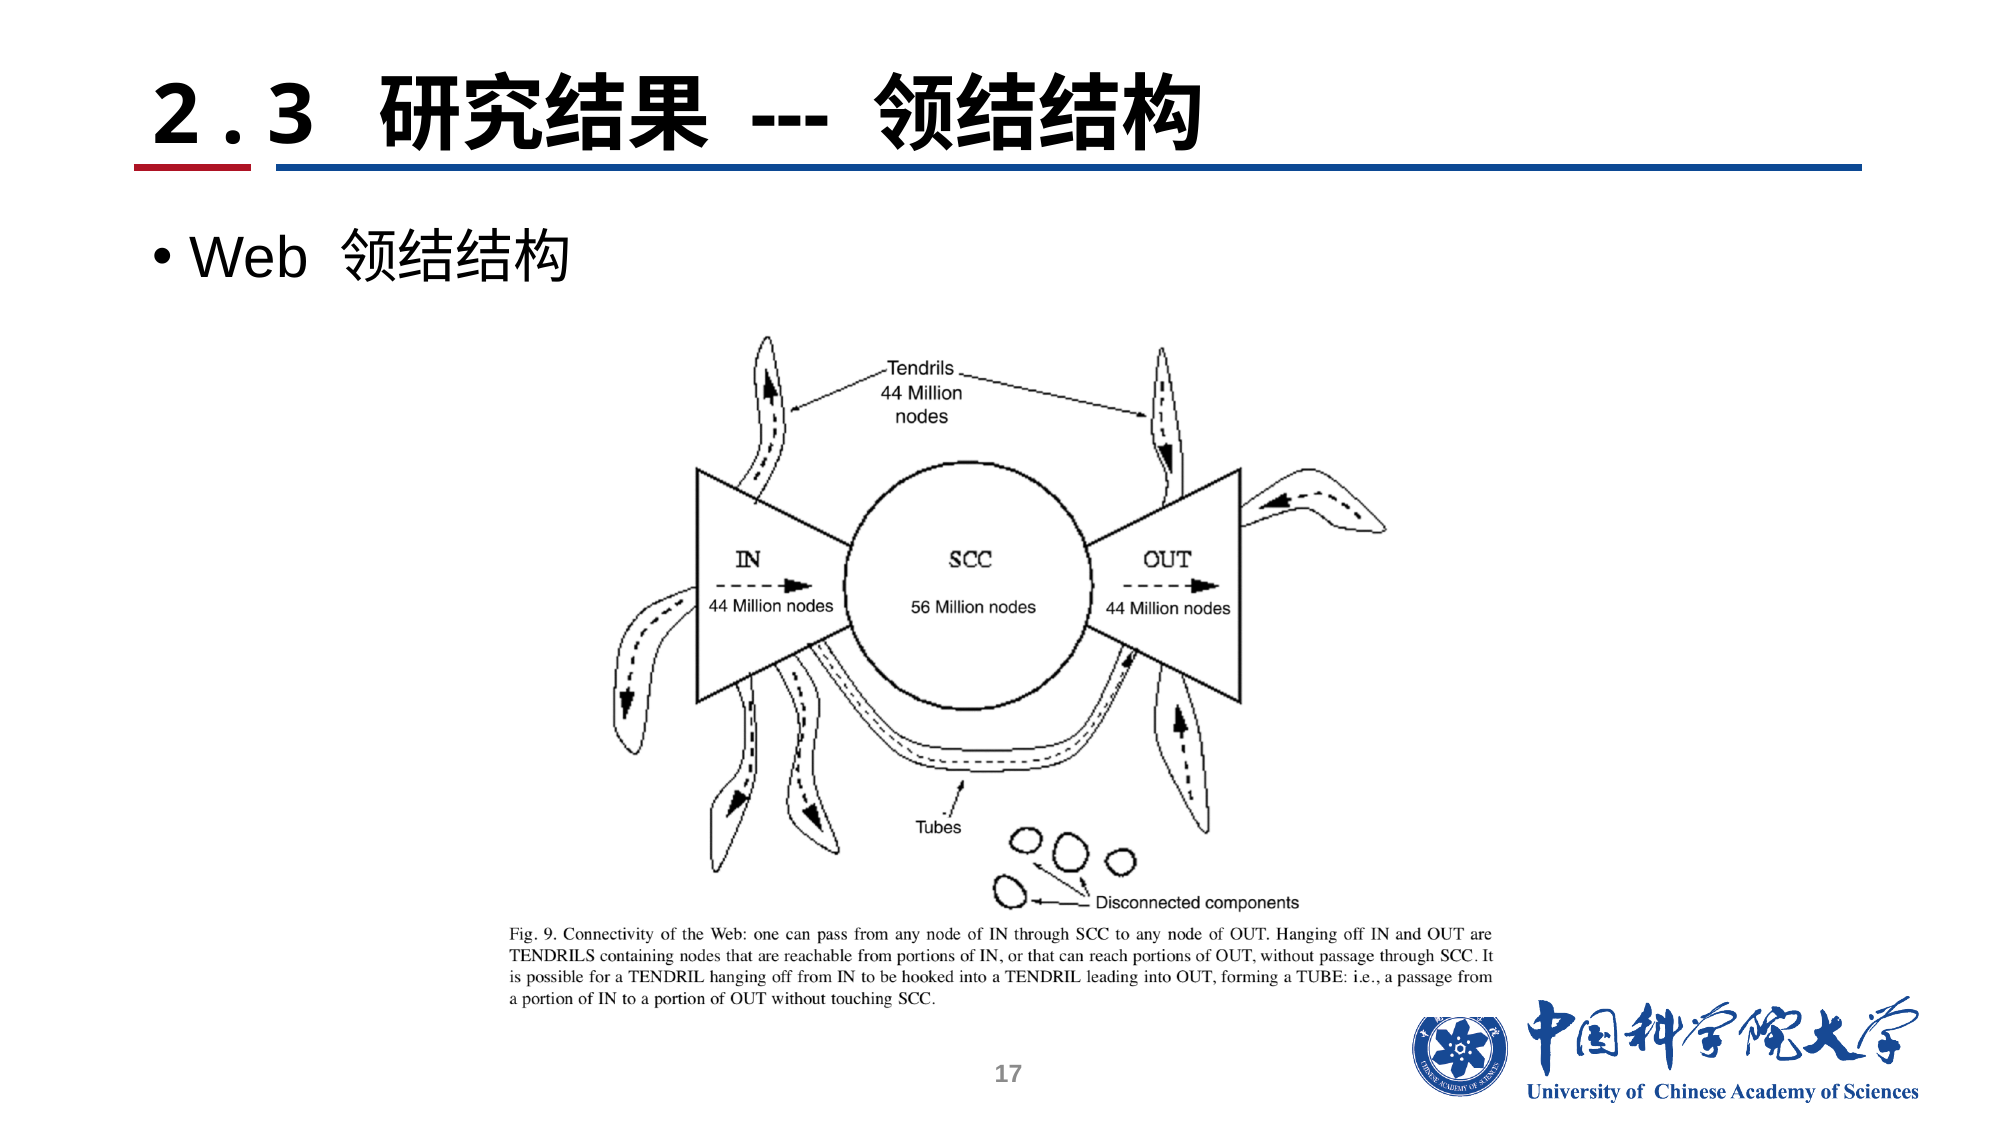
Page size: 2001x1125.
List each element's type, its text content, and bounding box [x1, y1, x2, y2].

picture [1412, 1051, 1919, 1103]
slide_number 17 [587, 1051, 1038, 1103]
title 2 . 3 研究结果 --- 领结结构 [137, 0, 1863, 168]
picture [493, 318, 1507, 1017]
list Web 领结结构 [137, 219, 1928, 1051]
